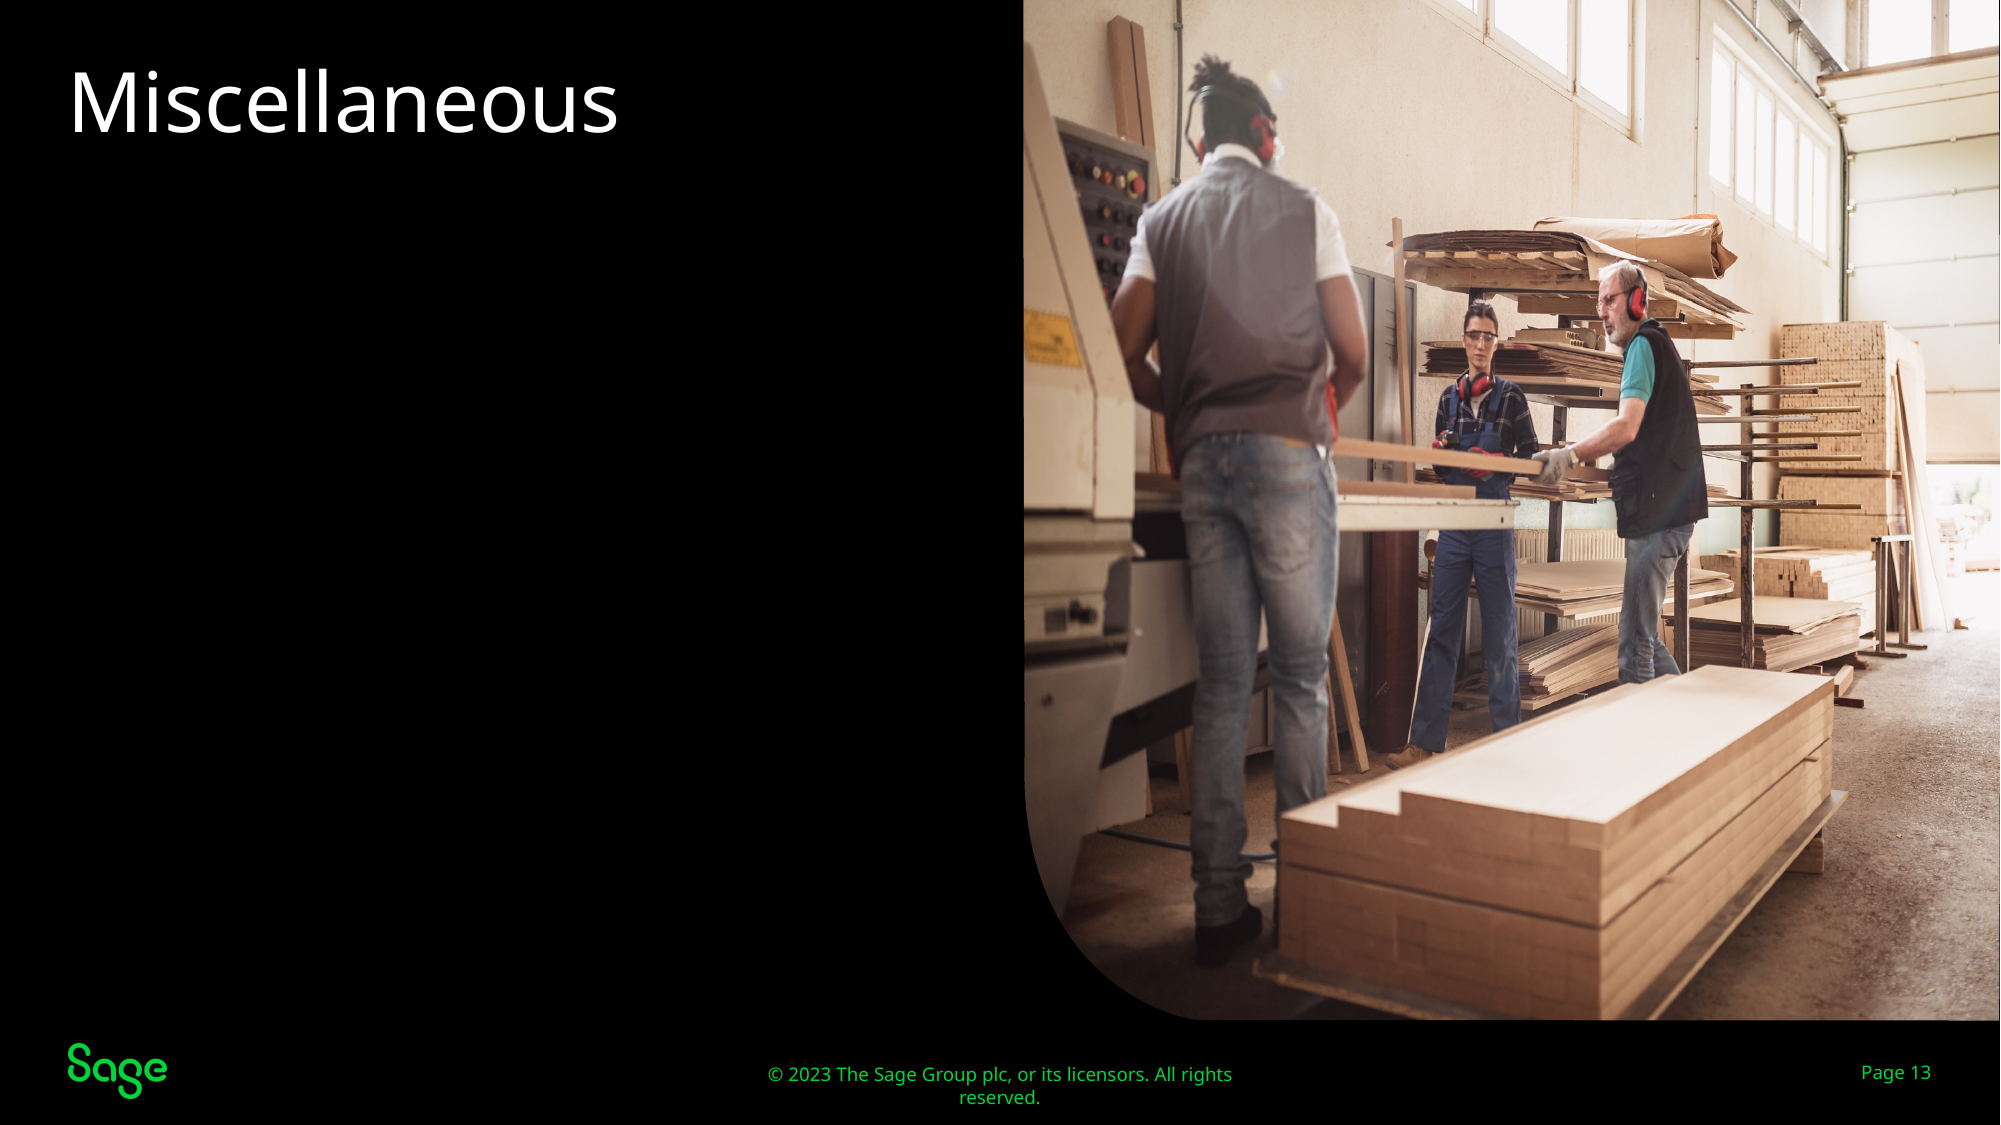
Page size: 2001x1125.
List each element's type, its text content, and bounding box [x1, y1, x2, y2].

picture [1023, 0, 2000, 1021]
title Miscellaneous [67, 49, 1000, 147]
picture [68, 1043, 167, 1099]
slide_number Page 13 [1809, 1043, 1947, 1104]
